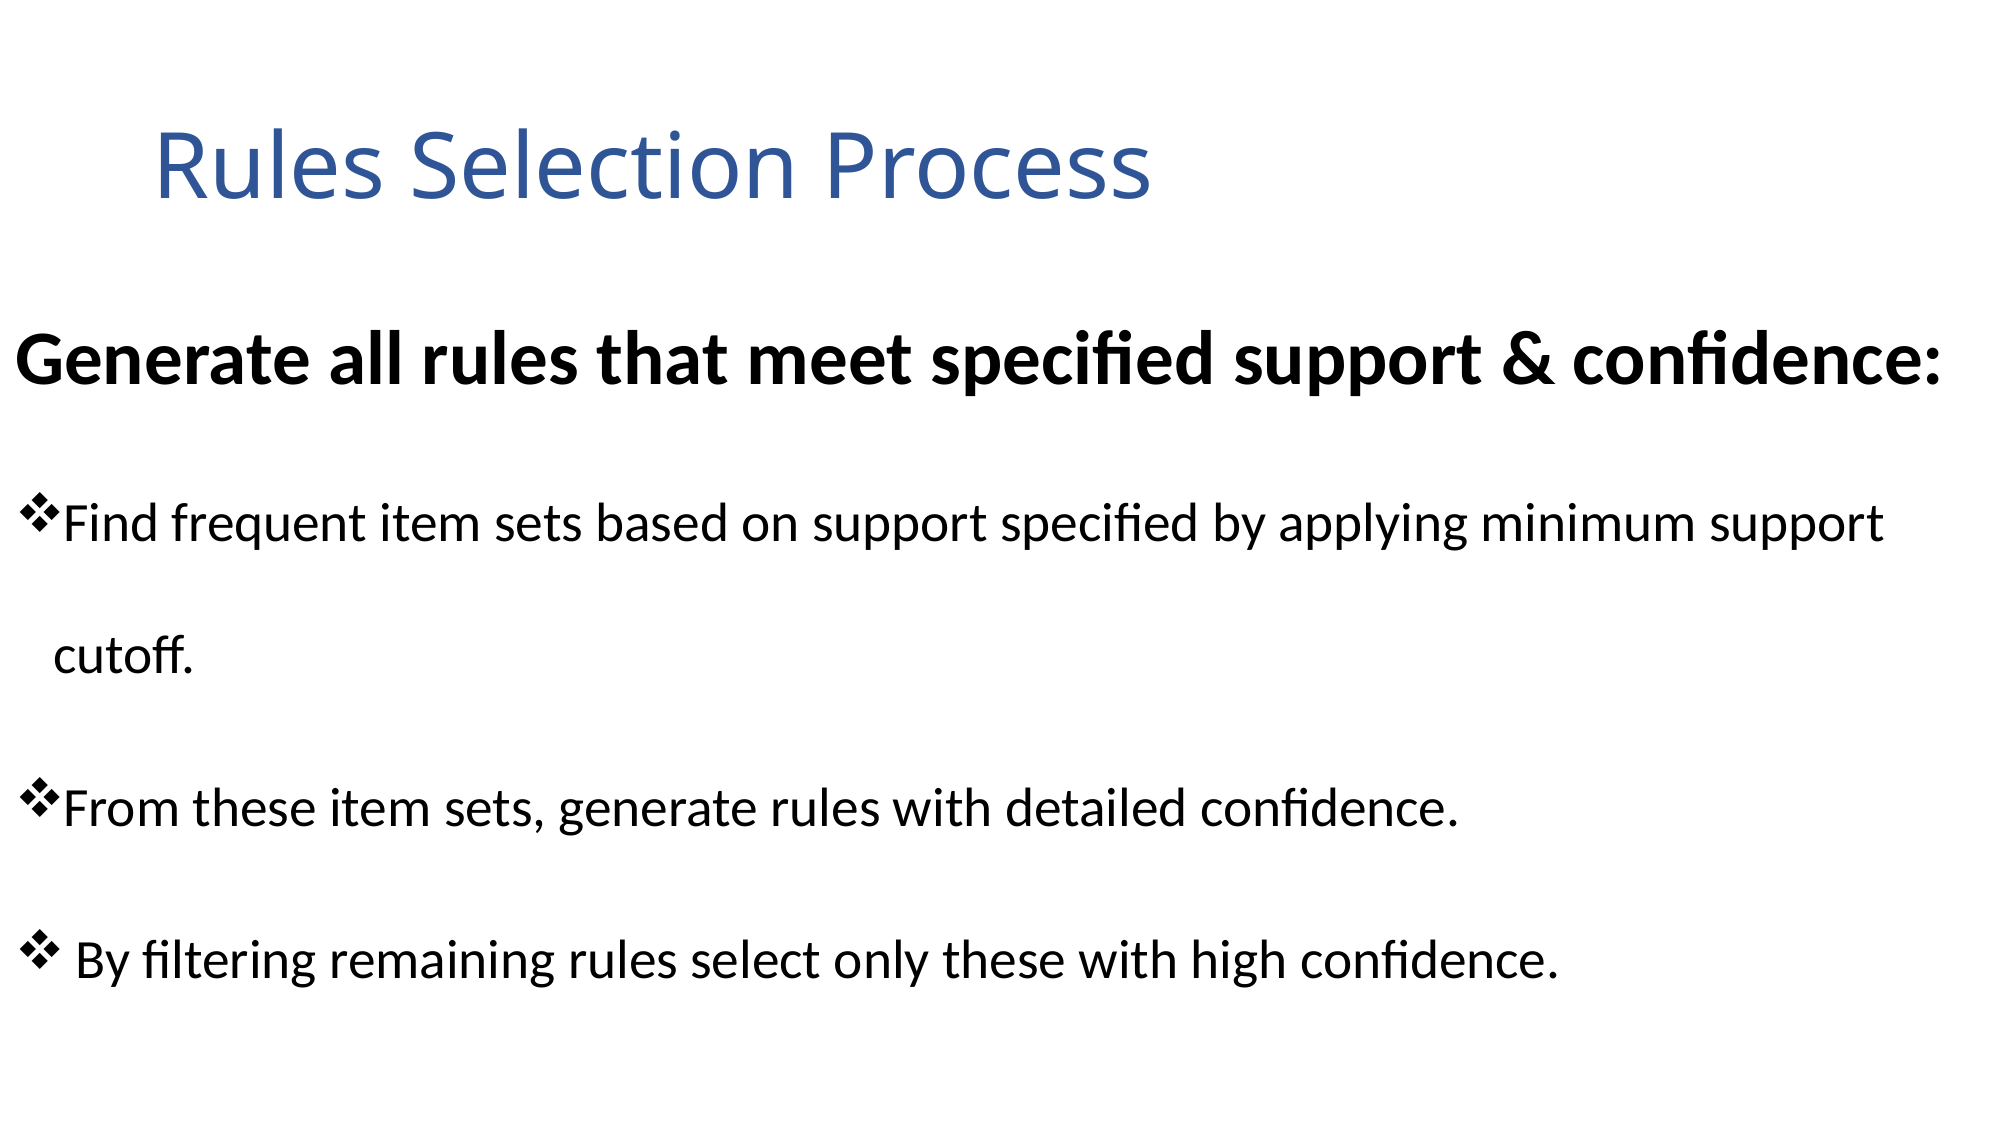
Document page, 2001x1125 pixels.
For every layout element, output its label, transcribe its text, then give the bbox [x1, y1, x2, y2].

list Generate all rules that meet specified support & confidence: Find frequent item sets based on support specified by applying minimum support cutoff. From these item sets, generate rules with detailed confidence. By filtering remaining rules select only these with high confidence. [0, 299, 2000, 1066]
title Rules Selection Process [137, 59, 1863, 278]
